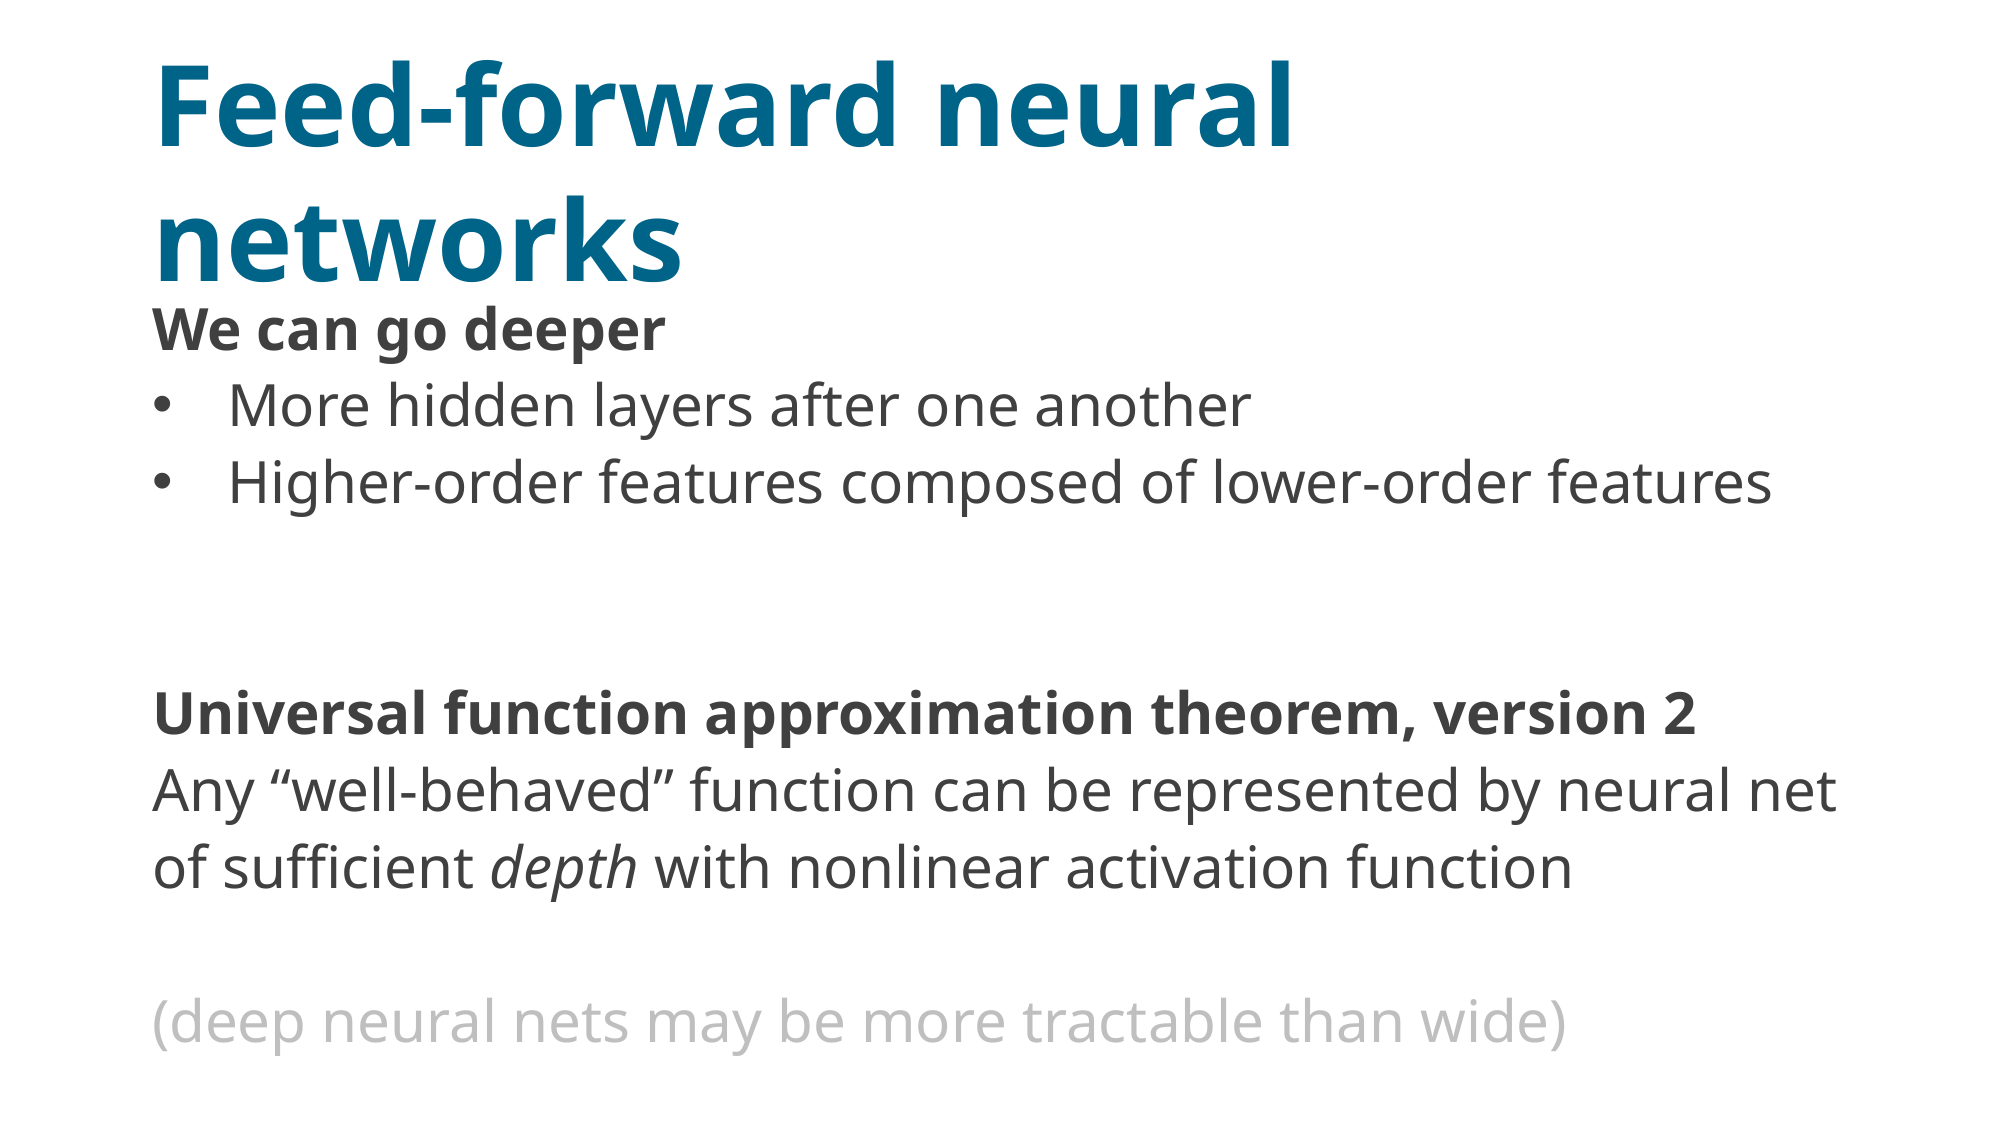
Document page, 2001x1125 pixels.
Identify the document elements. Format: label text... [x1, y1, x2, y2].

text_box We can go deeper More hidden layers after one another Higher-order features composed of lower-order features Universal function approximation theorem, version 2 Any “well-behaved” function can be represented by neural net of sufficient depth with nonlinear activation function (deep neural nets may be more tractable than wide) [137, 277, 1863, 1062]
title Feed-forward neural networks [137, 59, 1863, 277]
